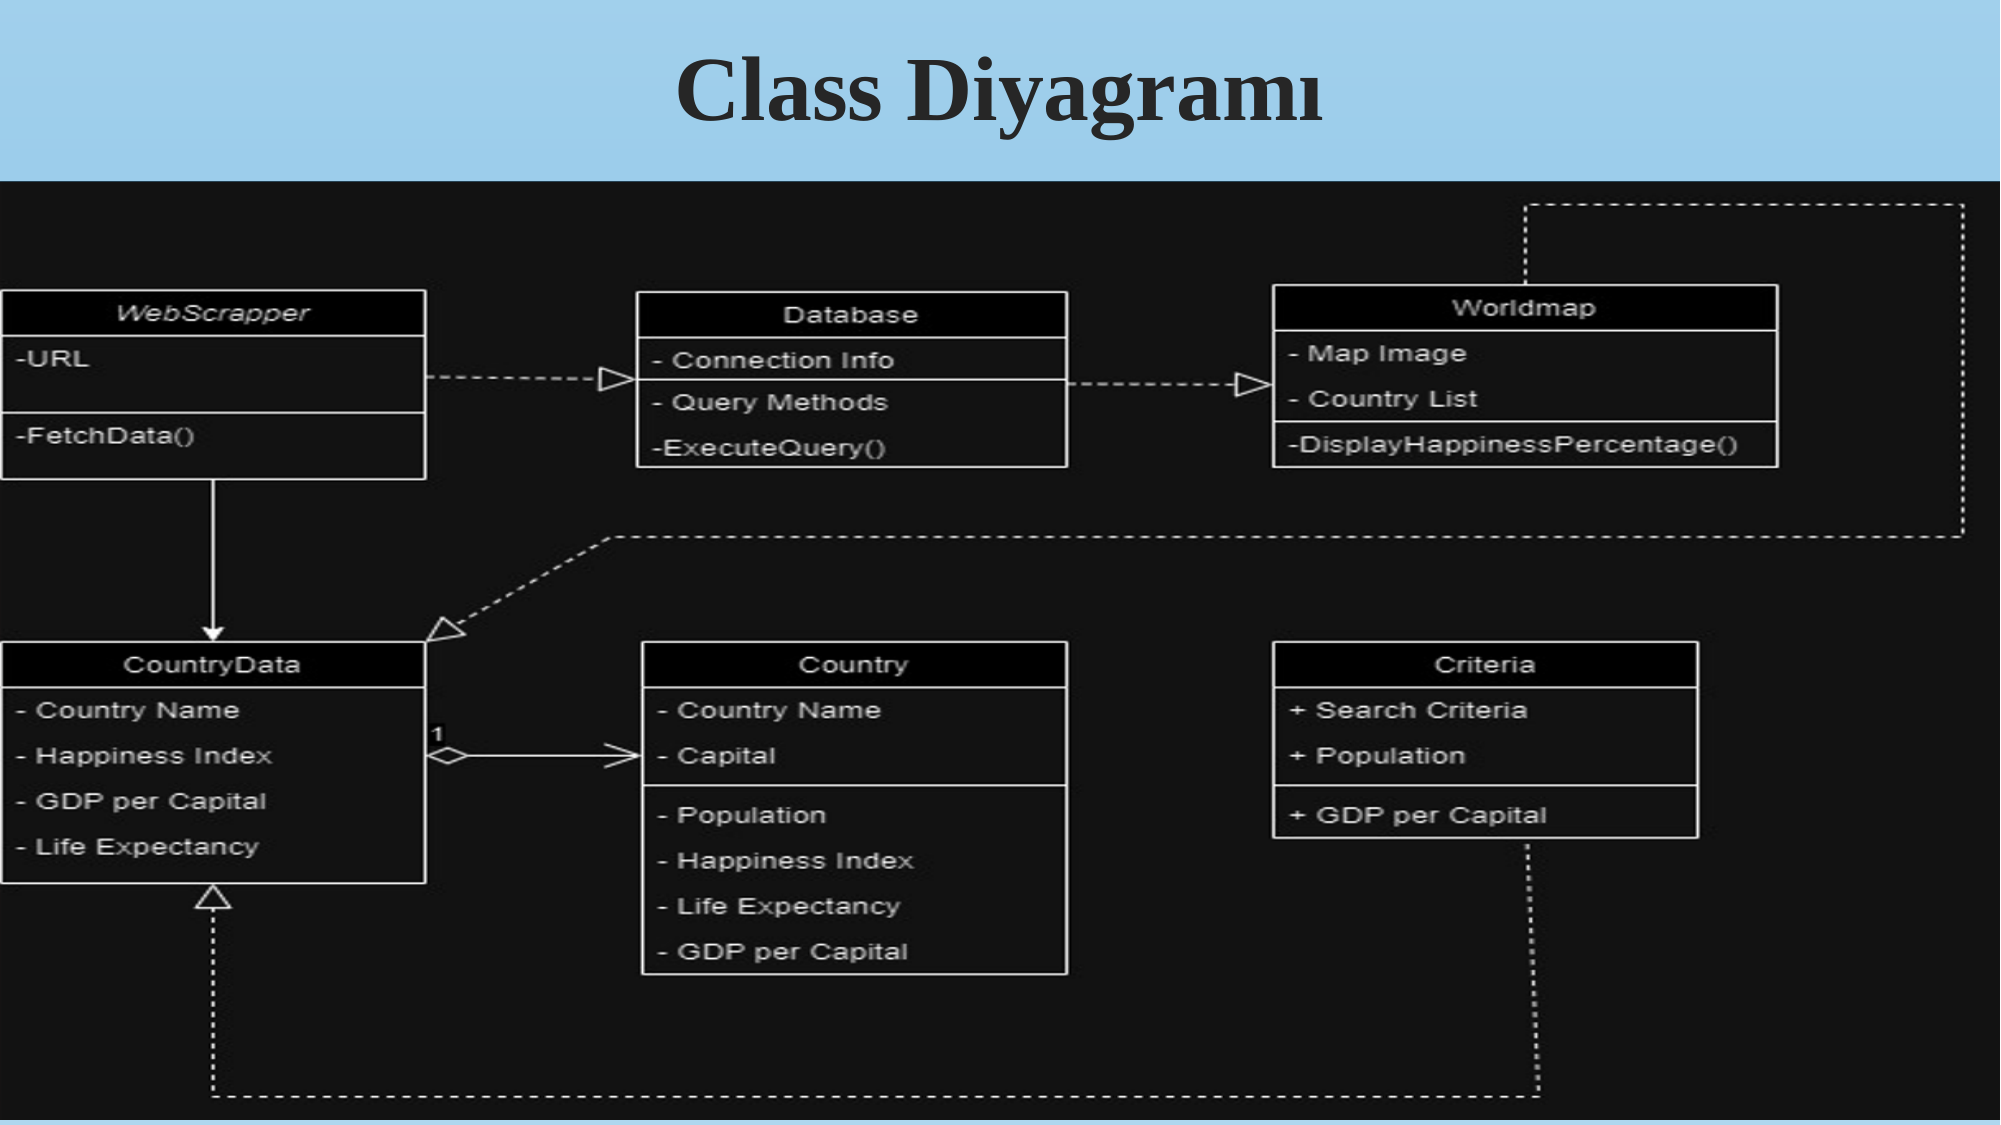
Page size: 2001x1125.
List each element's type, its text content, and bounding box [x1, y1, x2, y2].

text_box Class Diyagramı [0, 0, 2000, 181]
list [0, 181, 2000, 1120]
